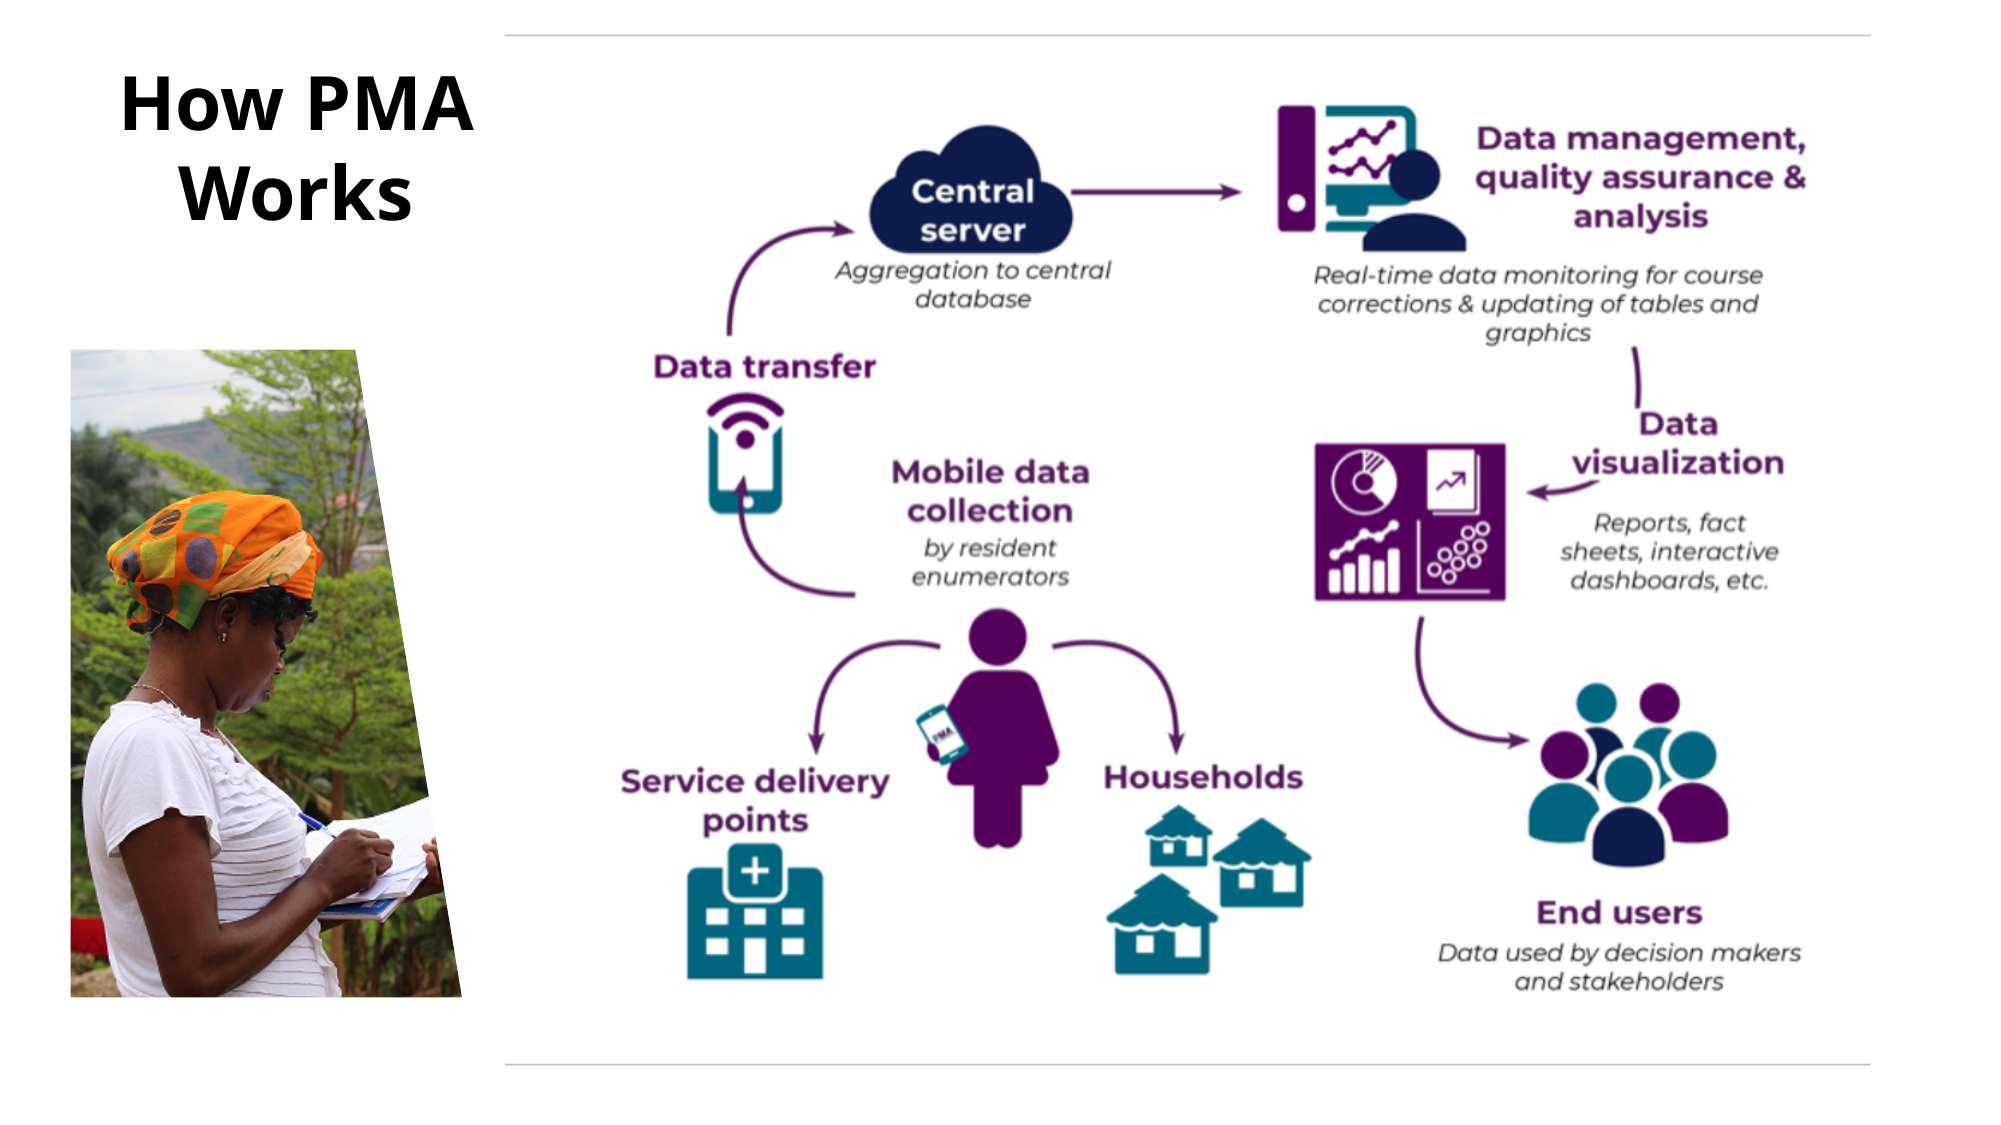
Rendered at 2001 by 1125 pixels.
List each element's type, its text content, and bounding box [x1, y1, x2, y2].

picture [70, 349, 462, 998]
picture [506, 0, 1869, 1125]
text_box How PMA Works [31, 47, 505, 243]
